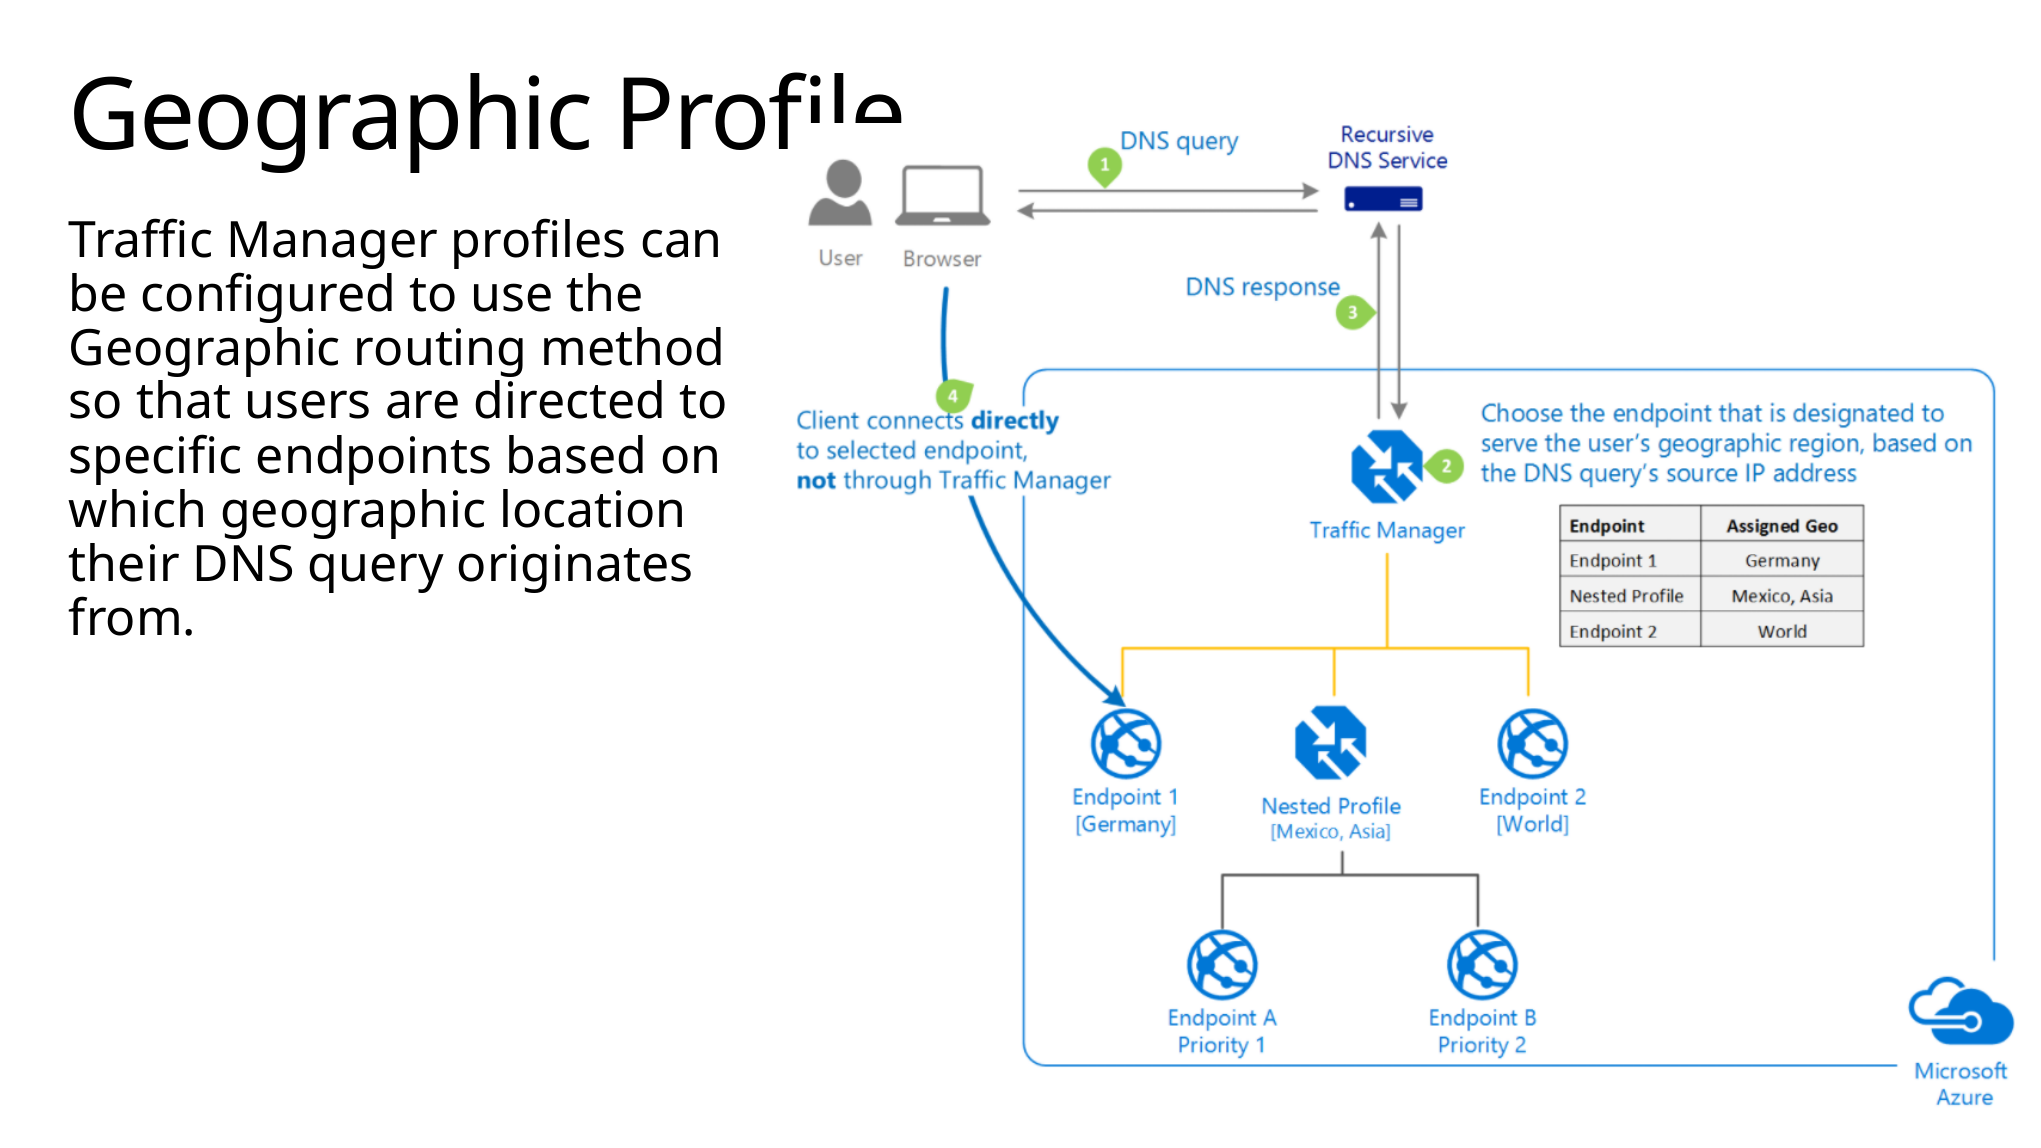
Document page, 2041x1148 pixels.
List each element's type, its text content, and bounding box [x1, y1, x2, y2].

list Traffic Manager profiles can be configured to use the Geographic routing method so that users are directed to specific endpoints based on which geographic location their DNS query originates from. [45, 198, 795, 611]
title Geographic Profile [45, 48, 1996, 198]
picture [795, 123, 2018, 1112]
